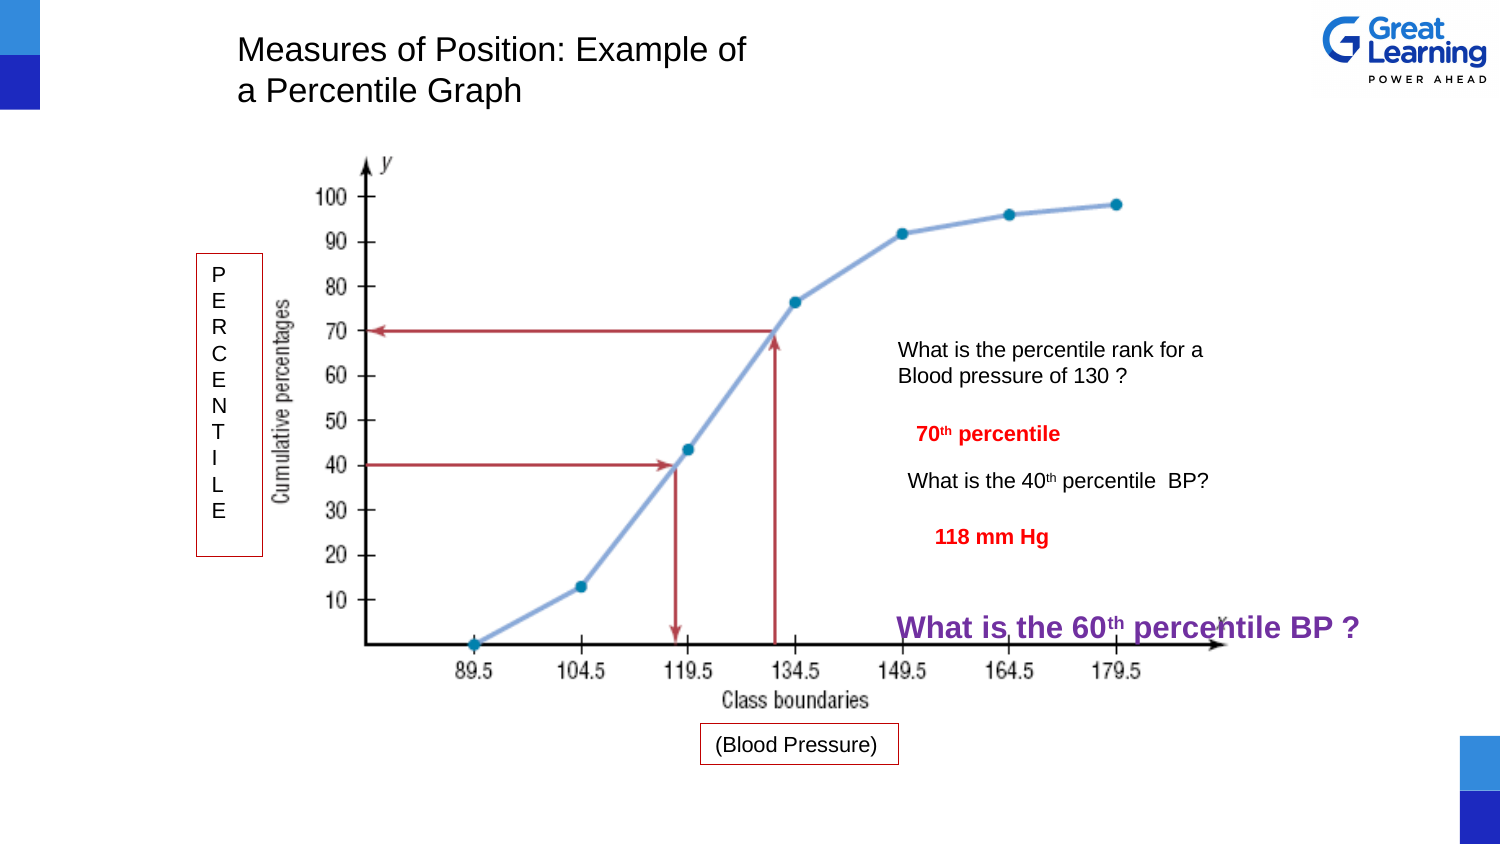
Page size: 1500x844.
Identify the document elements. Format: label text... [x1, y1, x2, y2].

picture [265, 146, 1235, 720]
text_box P E R C E N T I L E [196, 253, 259, 557]
slide_number [1389, 764, 1480, 830]
title Measures of Position: Example of a Percentile Graph [222, 11, 1235, 125]
picture [1311, 0, 1499, 98]
text_box (Blood Pressure) [700, 729, 899, 765]
text_box What is the 60th percentile BP ? [1239, 599, 1385, 653]
